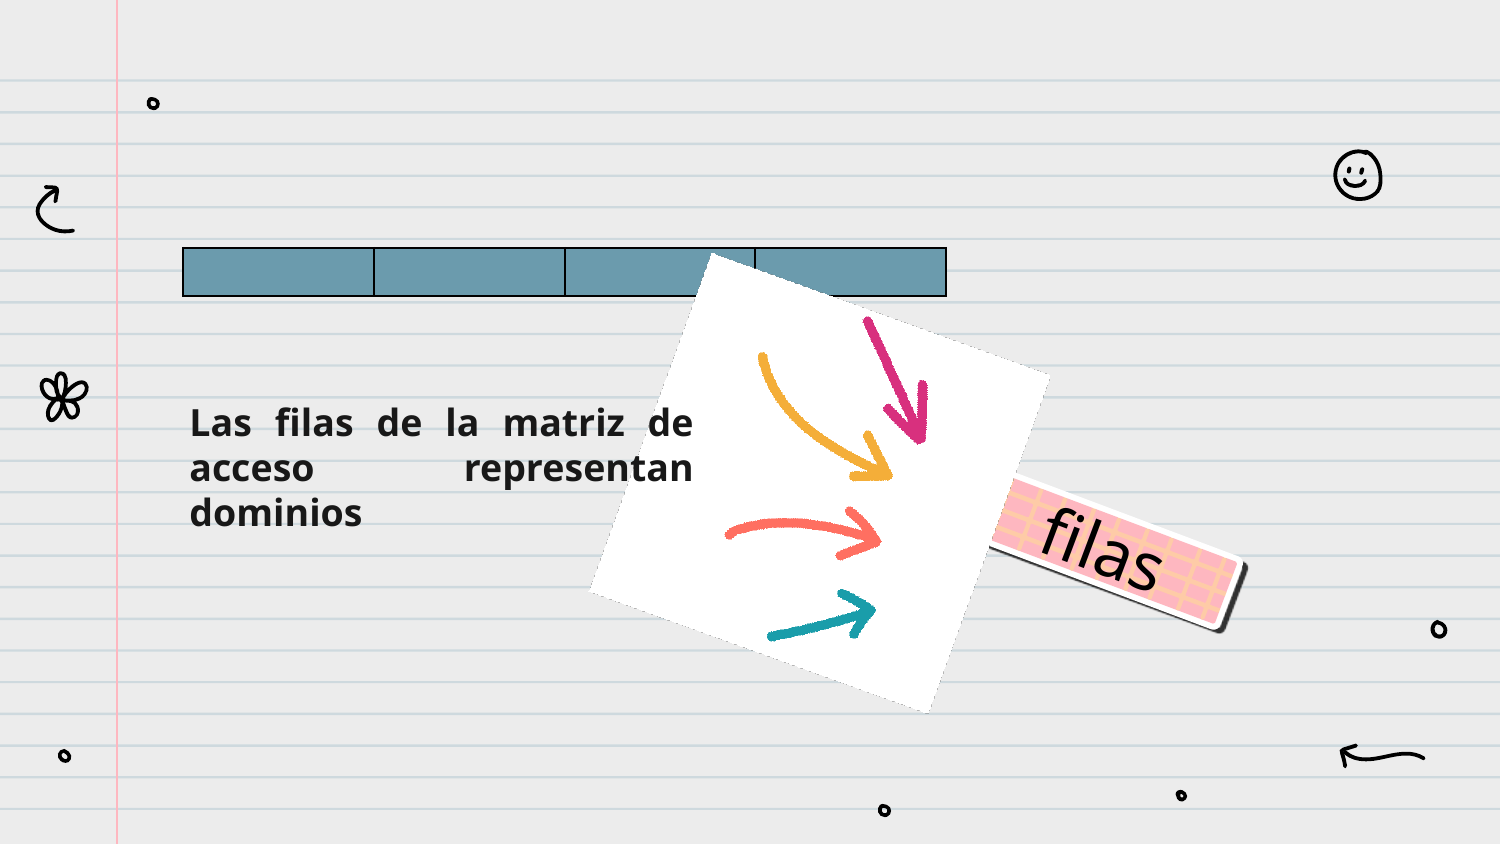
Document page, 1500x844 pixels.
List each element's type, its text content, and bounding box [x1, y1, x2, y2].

table_header [375, 249, 564, 295]
table_header [566, 249, 754, 295]
table_header [756, 249, 945, 295]
picture [588, 253, 1050, 713]
table_header [184, 249, 373, 295]
text_box Las filas de la matriz de acceso representan dominios [174, 411, 633, 522]
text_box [1004, 472, 1246, 624]
